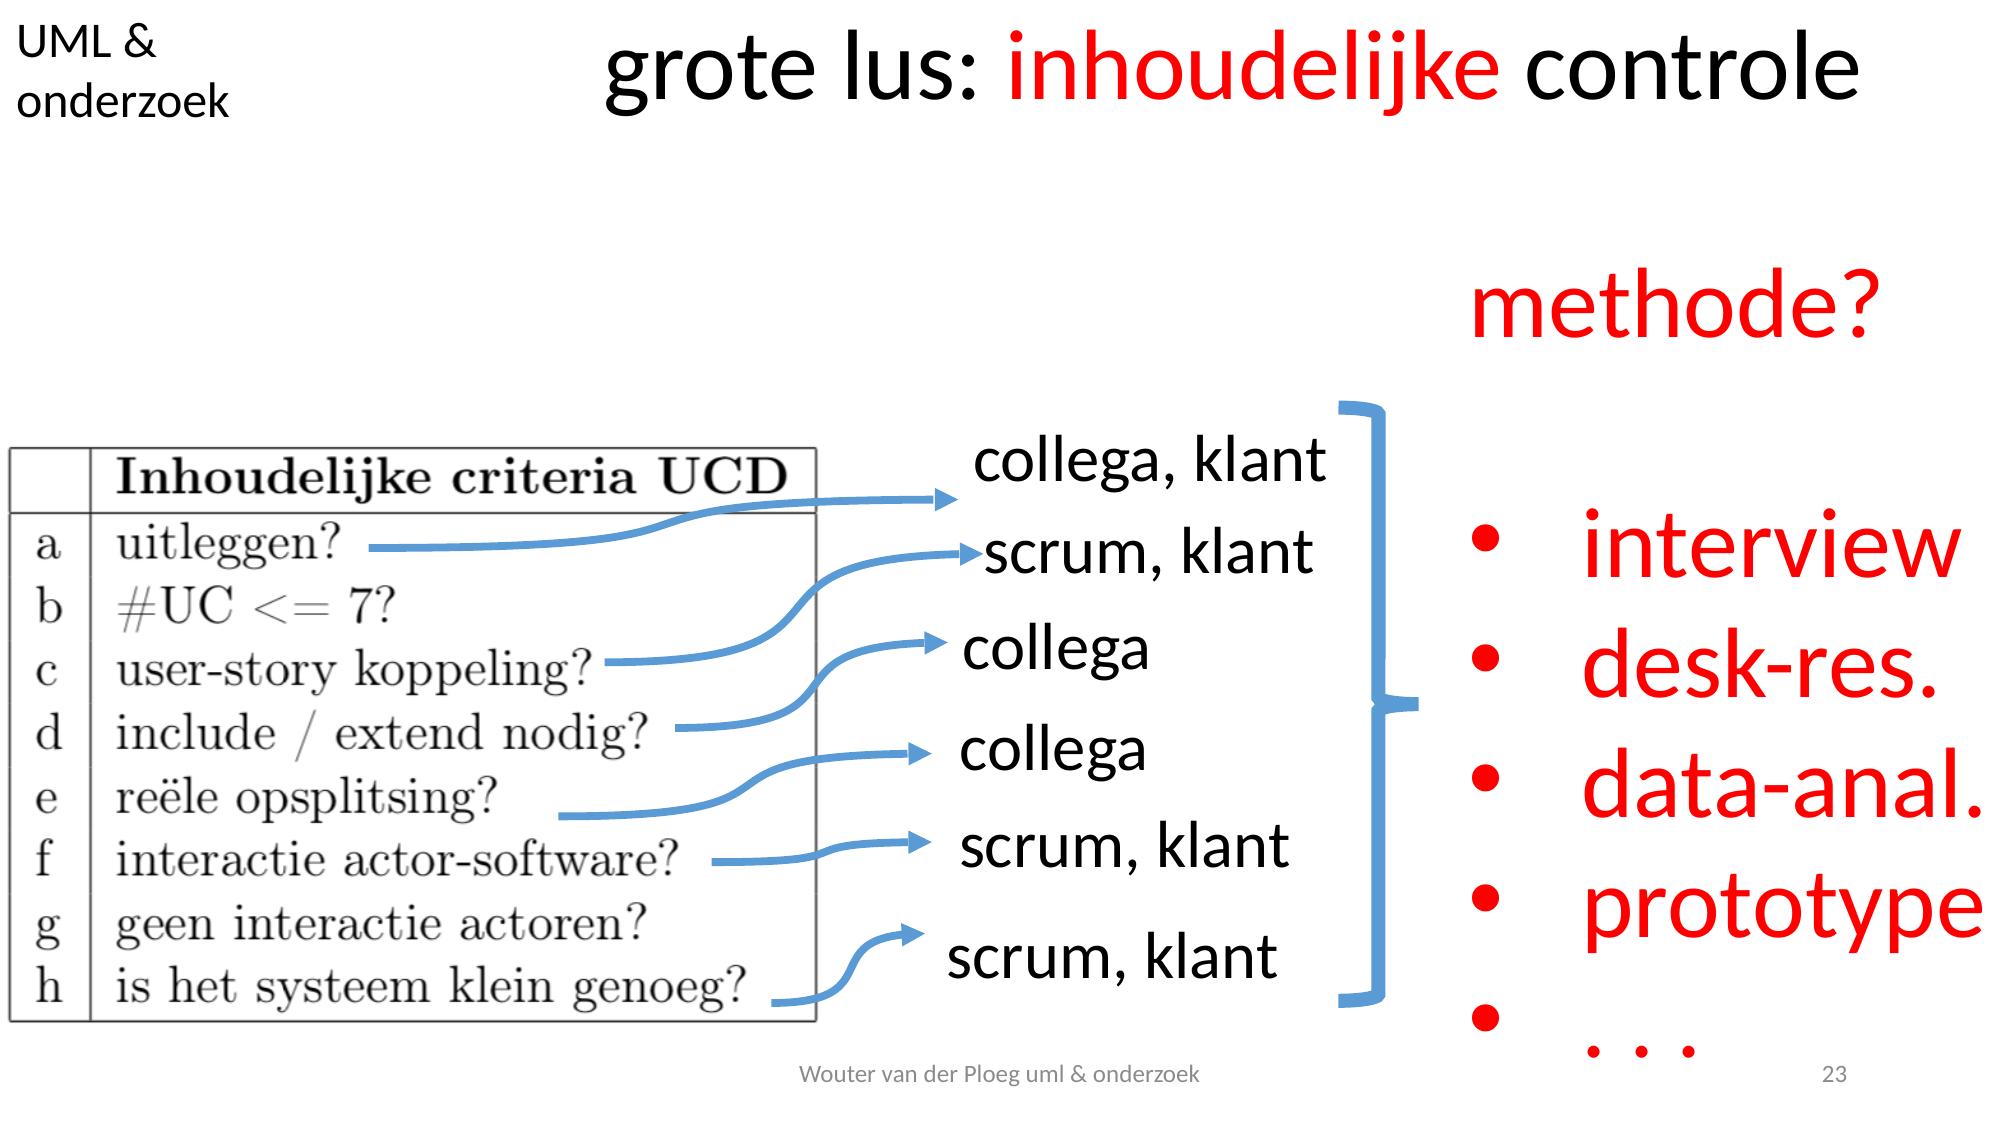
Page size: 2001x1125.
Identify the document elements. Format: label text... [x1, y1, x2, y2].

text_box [368, 499, 959, 548]
text_box grote lus: inhoudelijke controle [588, 0, 1879, 128]
footer Wouter van der Ploeg uml & onderzoek [662, 1042, 1338, 1103]
text_box UML & onderzoek [1, 0, 245, 135]
text_box scrum, klant [968, 499, 1338, 594]
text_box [558, 753, 932, 817]
text_box scrum, klant [931, 904, 1338, 1000]
text_box collega, klant [958, 407, 1338, 503]
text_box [675, 642, 948, 728]
text_box scrum, klant [944, 793, 1338, 889]
text_box collega [948, 595, 1209, 691]
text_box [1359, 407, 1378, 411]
picture [4, 441, 836, 1034]
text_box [771, 933, 926, 1003]
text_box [604, 553, 984, 663]
text_box [1338, 407, 1419, 1002]
slide_number 23 [1412, 1042, 1863, 1103]
text_box collega [944, 696, 1260, 792]
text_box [711, 842, 932, 863]
text_box methode? interview desk-res. data-anal. prototype . . . [1454, 230, 2000, 1085]
